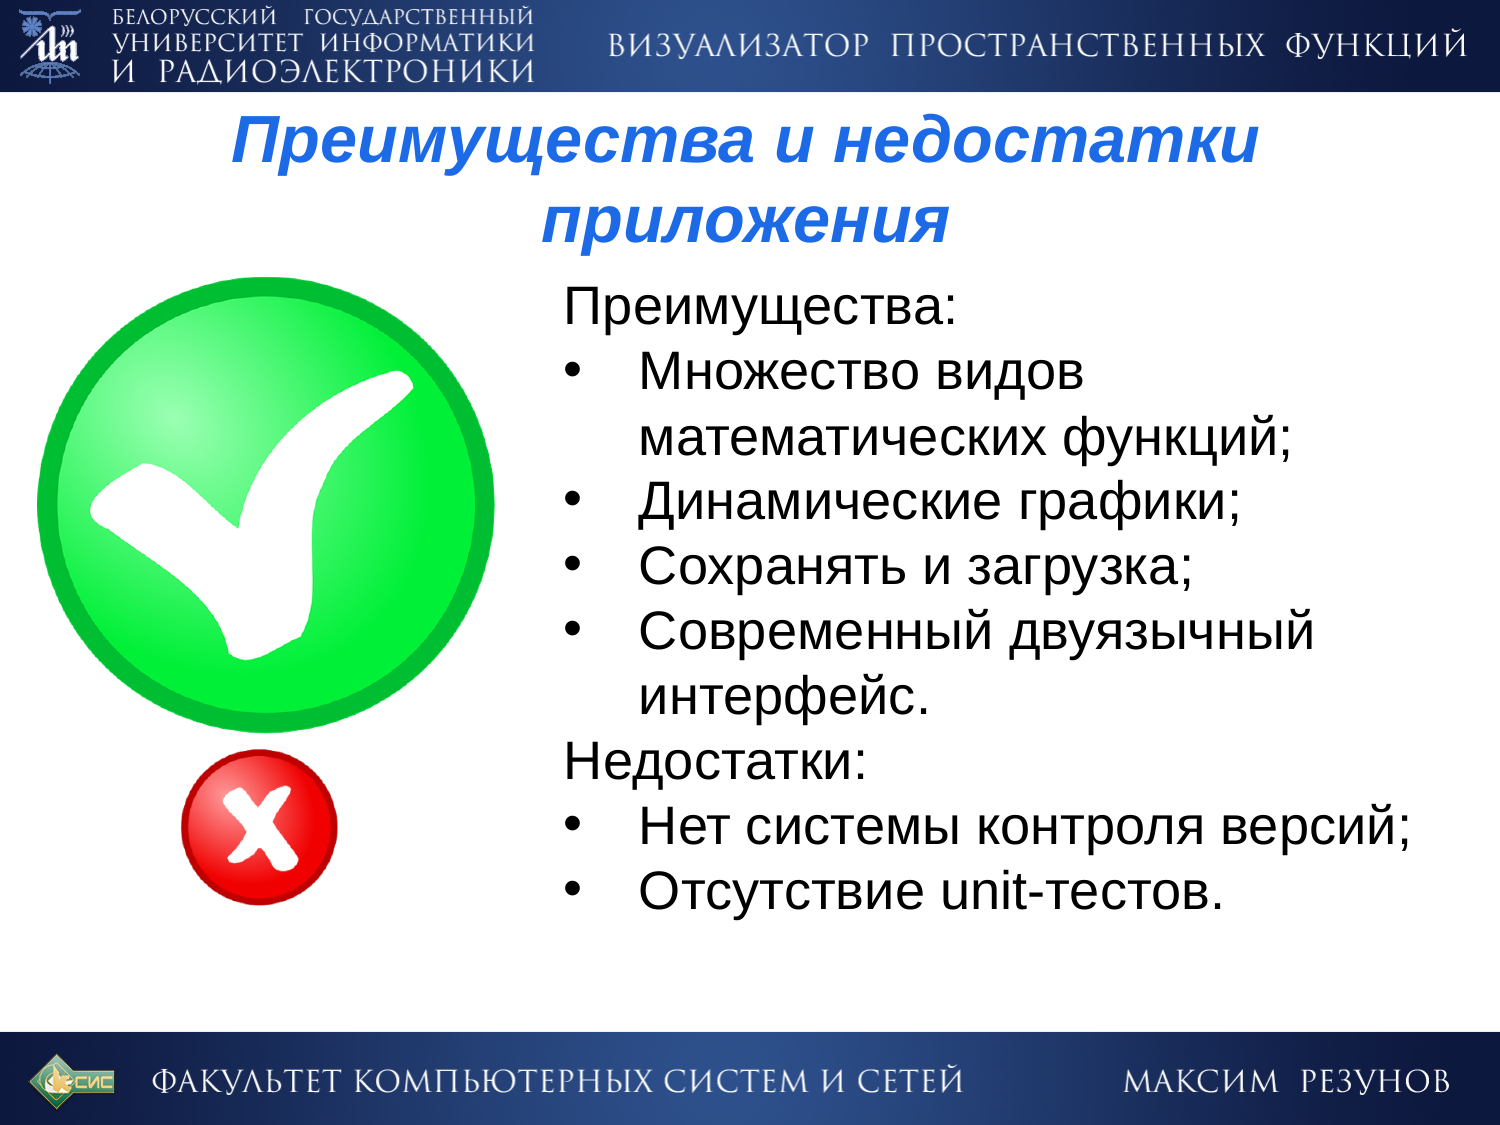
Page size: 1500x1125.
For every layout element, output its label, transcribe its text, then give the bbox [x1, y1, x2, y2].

text_box Преимущества: Множество видов математических функций; Динамические графики; Сохранять и загрузка; Современный двуязычный интерфейс. Недостатки: Нет системы контроля версий; Отсутствие unit-тестов. [549, 263, 1452, 928]
text_box Преимущества и недостатки приложения [216, 88, 1277, 264]
picture [0, 0, 1500, 1125]
